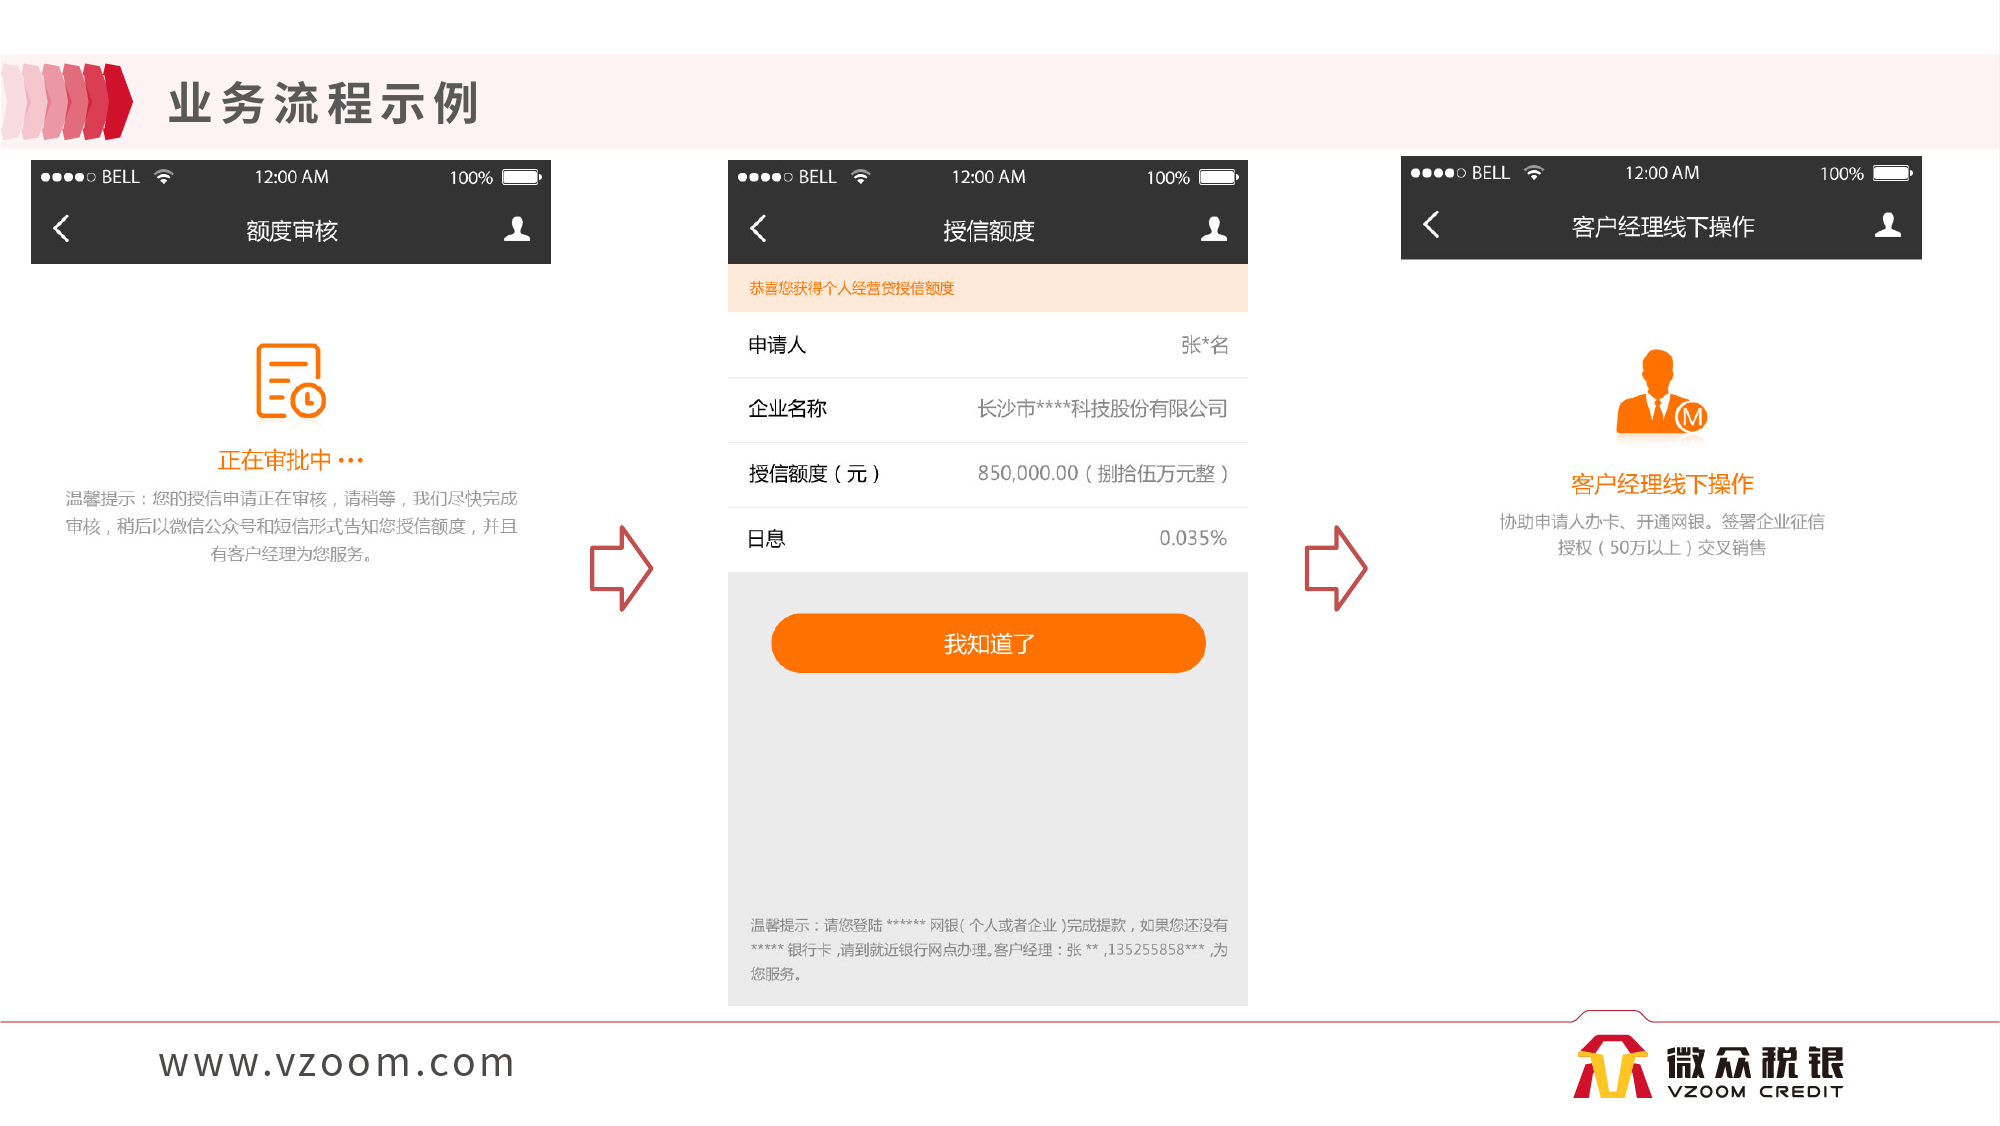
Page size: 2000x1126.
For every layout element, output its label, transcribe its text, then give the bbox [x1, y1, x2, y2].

text_box [590, 525, 654, 612]
text_box [1304, 525, 1368, 612]
picture [0, 0, 2000, 1126]
title 业务流程示例 [149, 66, 1950, 138]
